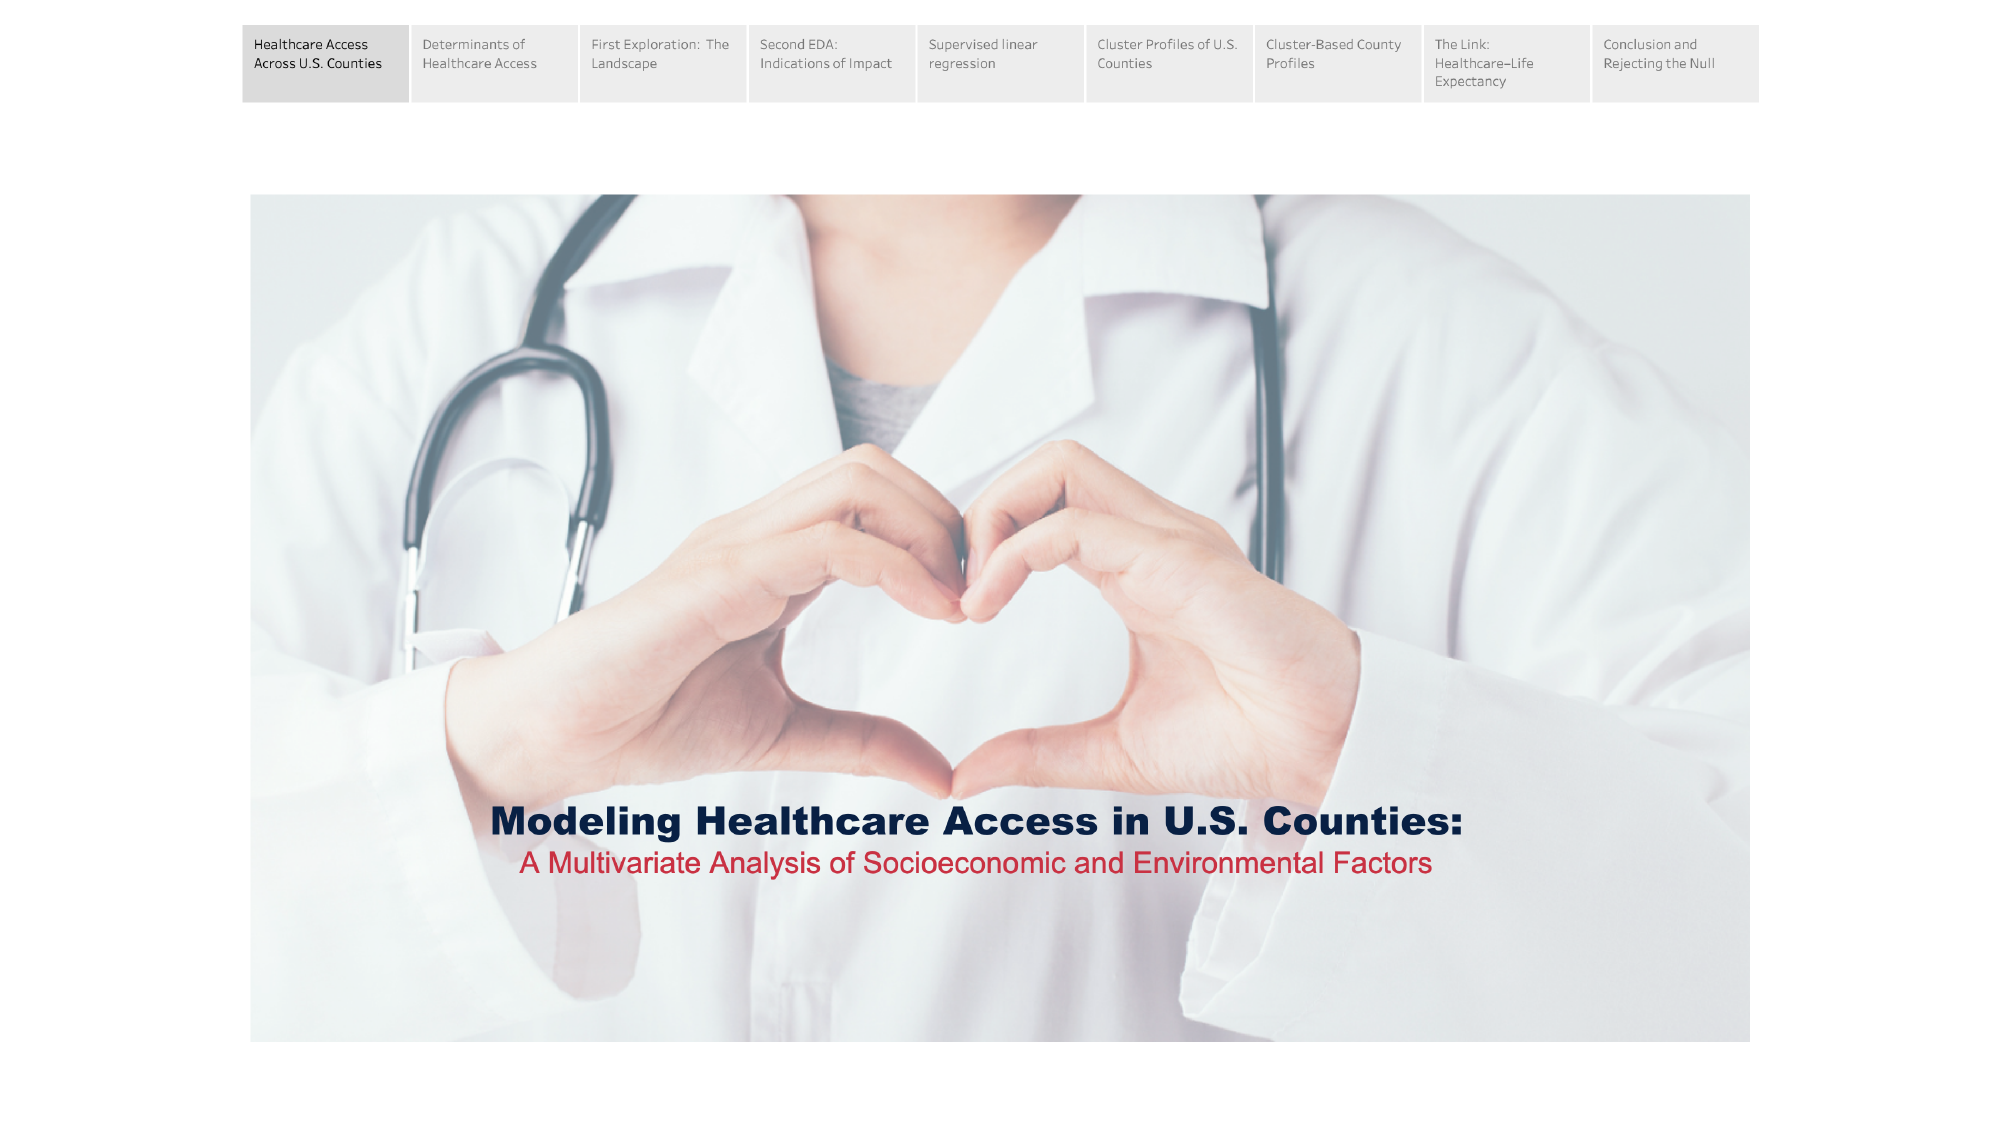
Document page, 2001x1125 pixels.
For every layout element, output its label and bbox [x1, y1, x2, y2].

picture [228, 0, 1772, 1125]
